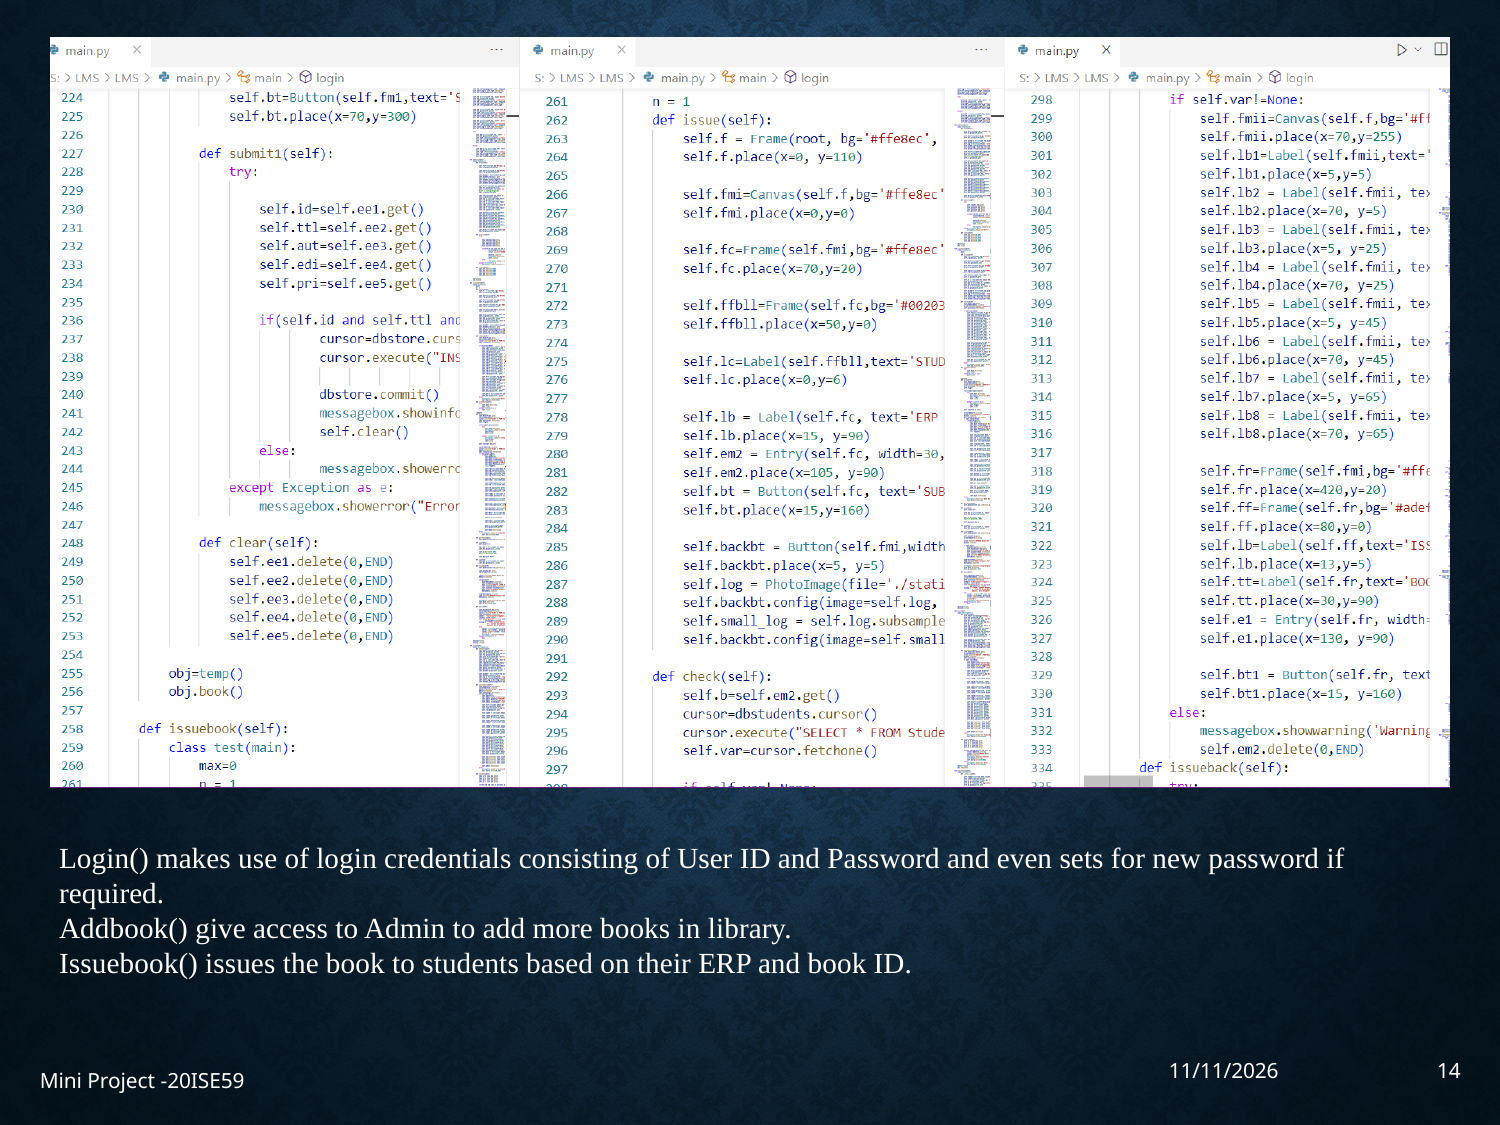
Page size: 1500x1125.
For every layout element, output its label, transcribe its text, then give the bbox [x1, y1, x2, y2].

slide_number 14 [1382, 1041, 1476, 1102]
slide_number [956, 1041, 1294, 1102]
footer Mini Project -20ISE59 [24, 1050, 846, 1110]
picture [49, 36, 1451, 788]
text_box Login() makes use of login credentials consisting of User ID and Password and even sets for new password if required. Addbook() give access to Admin to add more books in library. Issuebook() issues the book to students based on their ERP and book ID. [44, 832, 1445, 987]
